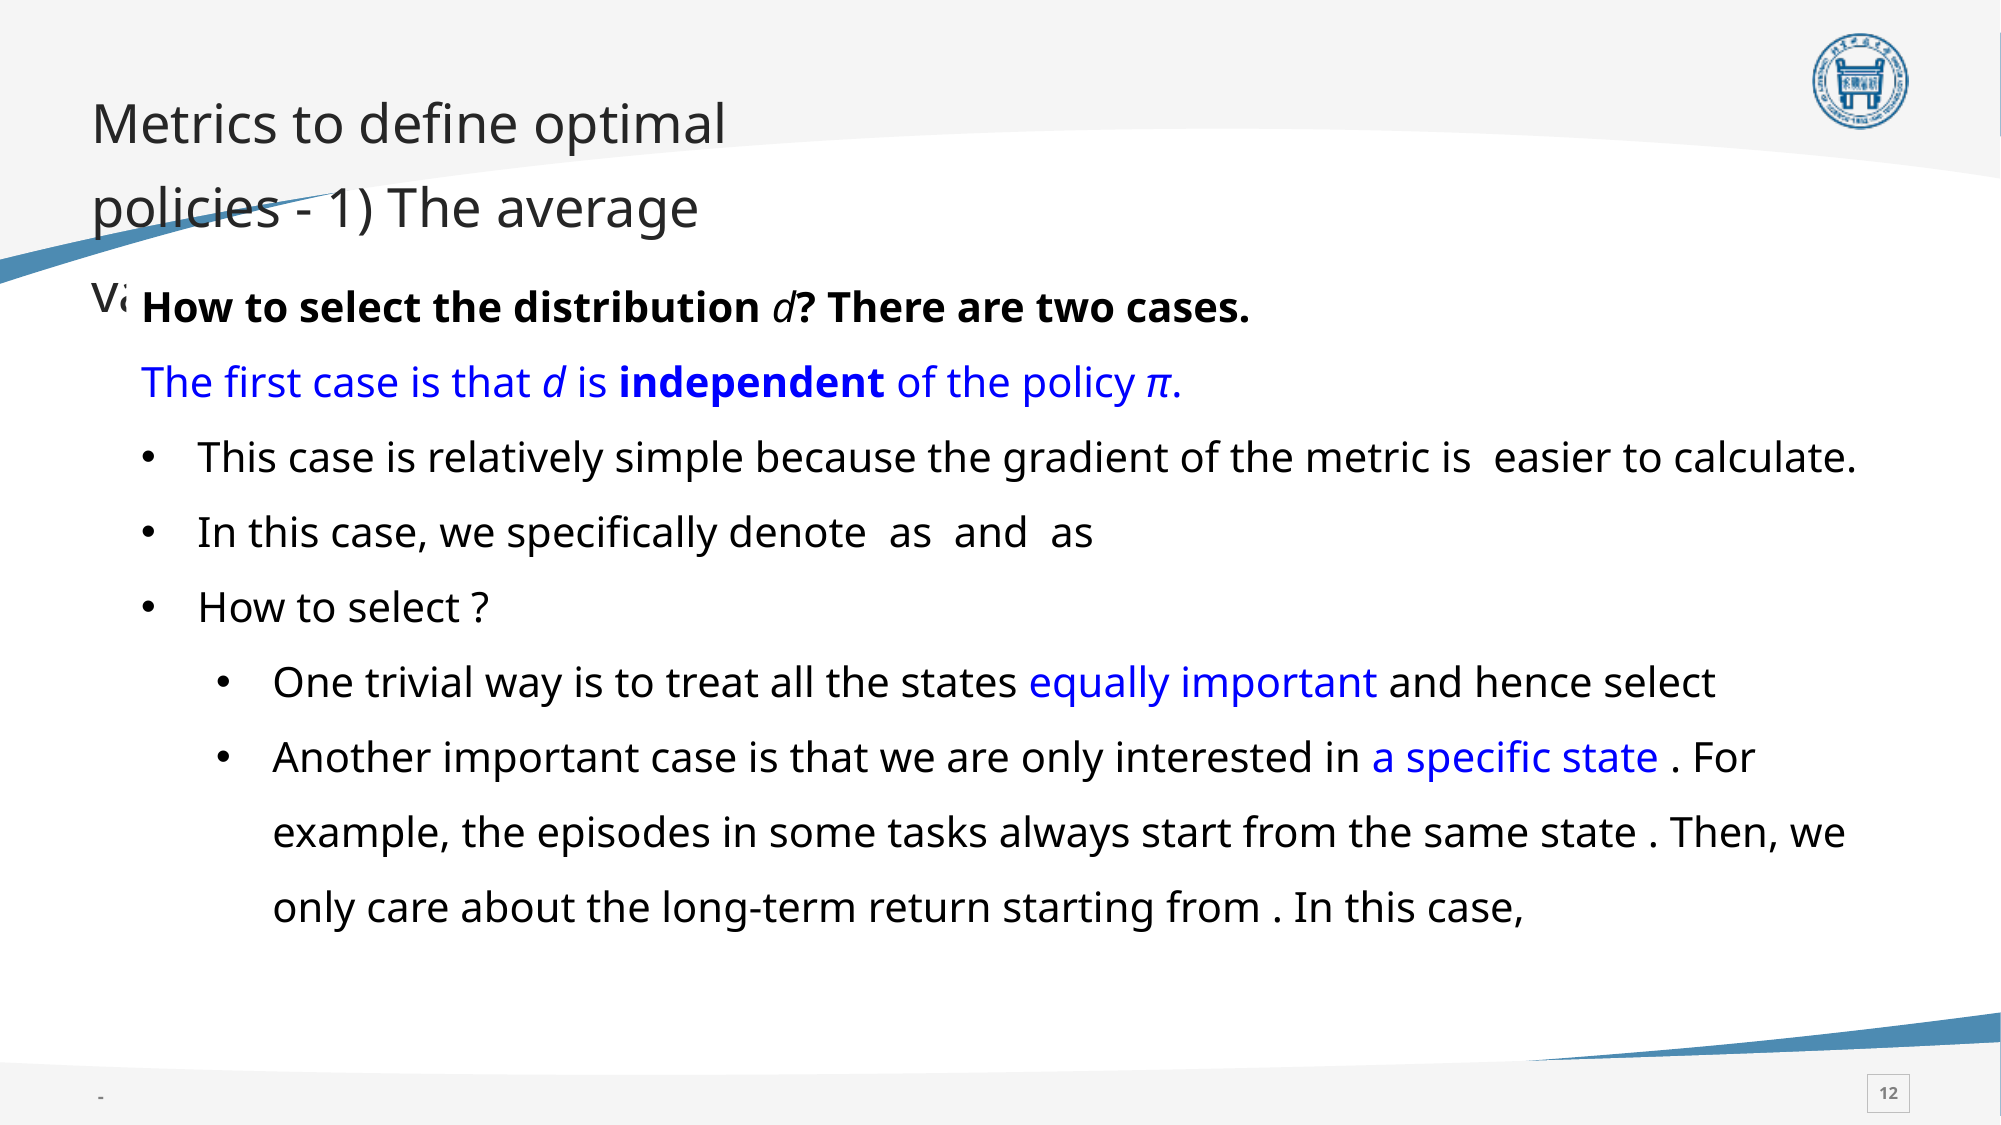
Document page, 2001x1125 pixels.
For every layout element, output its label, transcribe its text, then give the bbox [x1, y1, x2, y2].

title Metrics to define optimal policies - 1) The average value [79, 57, 824, 146]
picture [1812, 33, 1909, 130]
